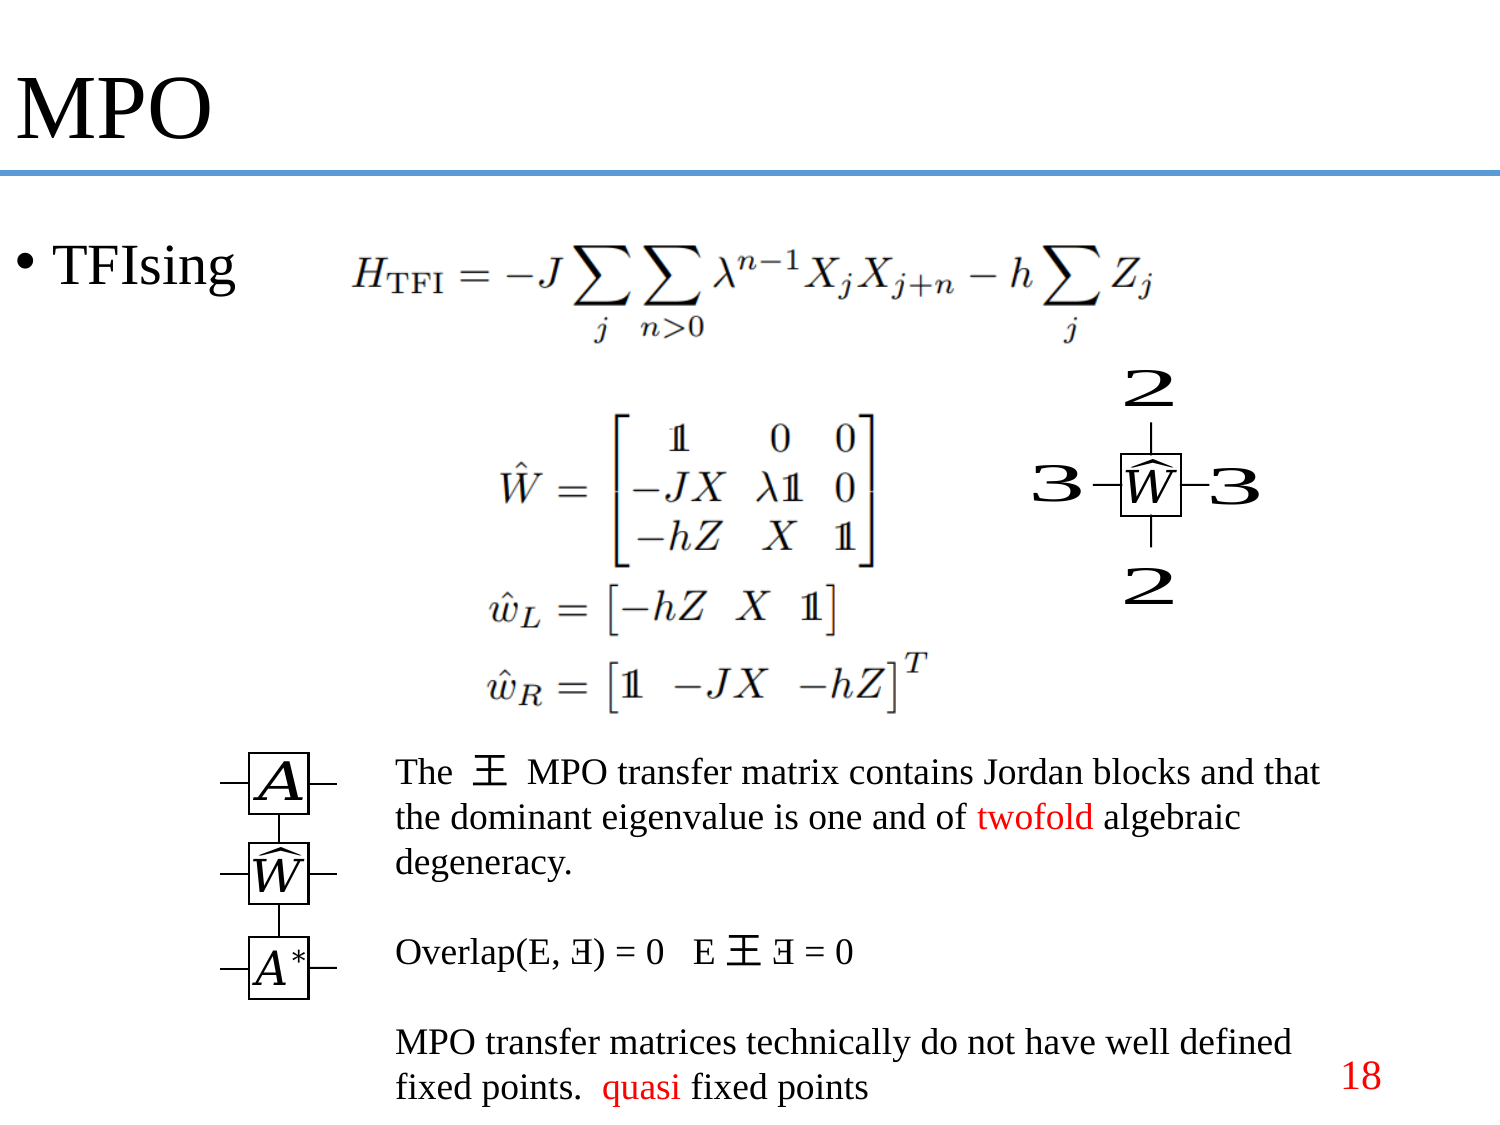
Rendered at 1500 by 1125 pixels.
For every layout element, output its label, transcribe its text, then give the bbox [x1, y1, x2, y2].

slide_number 18 [1059, 1042, 1397, 1103]
picture [459, 381, 931, 729]
list TFIsing [0, 218, 1500, 1043]
title MPO [0, 0, 1500, 218]
picture [323, 218, 1177, 356]
footer [496, 1042, 1004, 1103]
